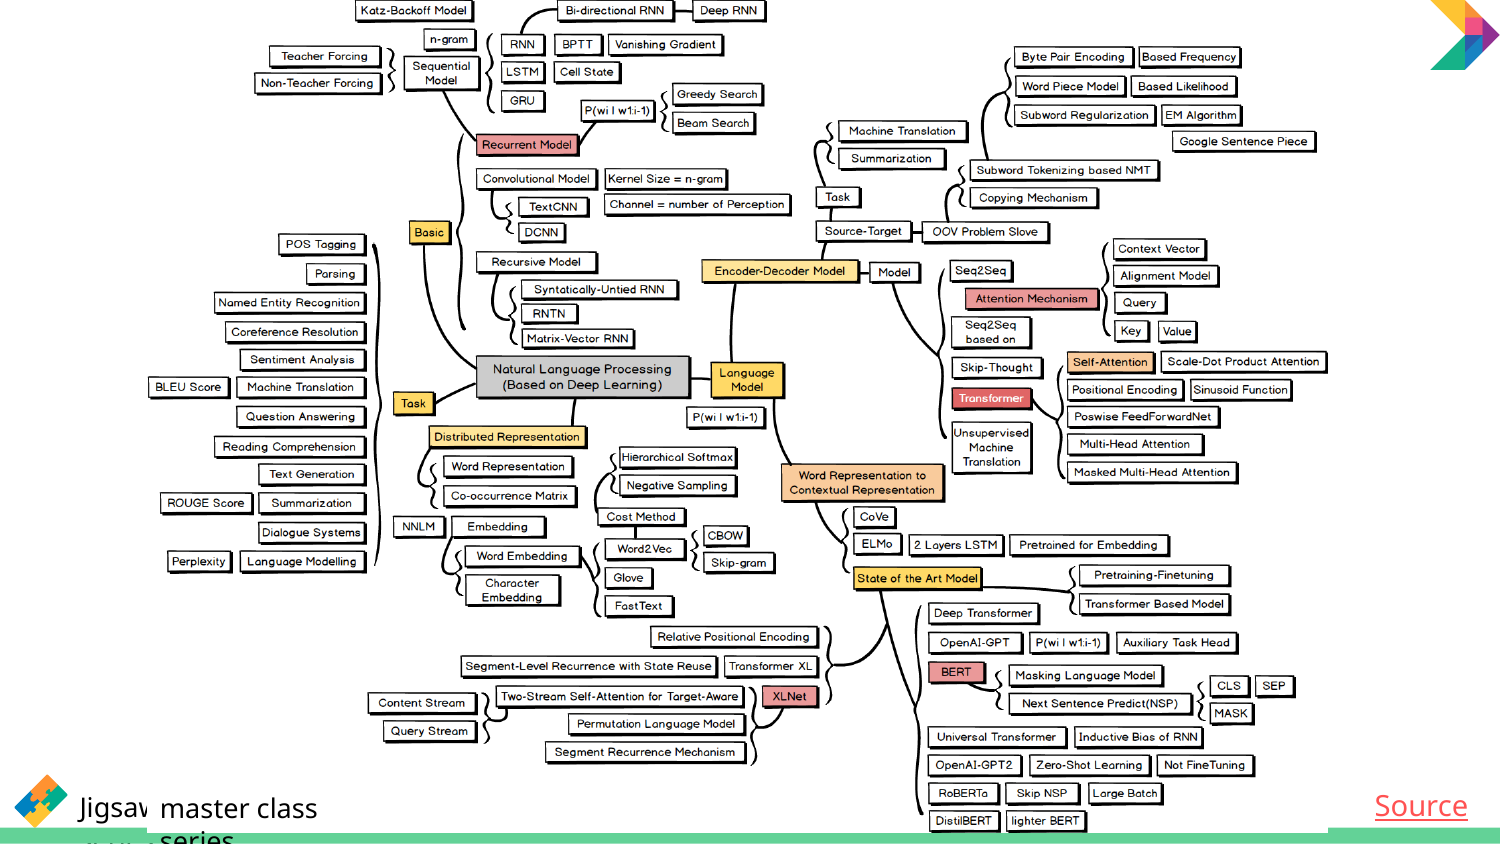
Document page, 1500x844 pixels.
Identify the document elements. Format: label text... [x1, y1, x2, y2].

picture [147, 0, 1328, 833]
picture [1430, 0, 1500, 70]
text_box Source [1359, 772, 1500, 824]
